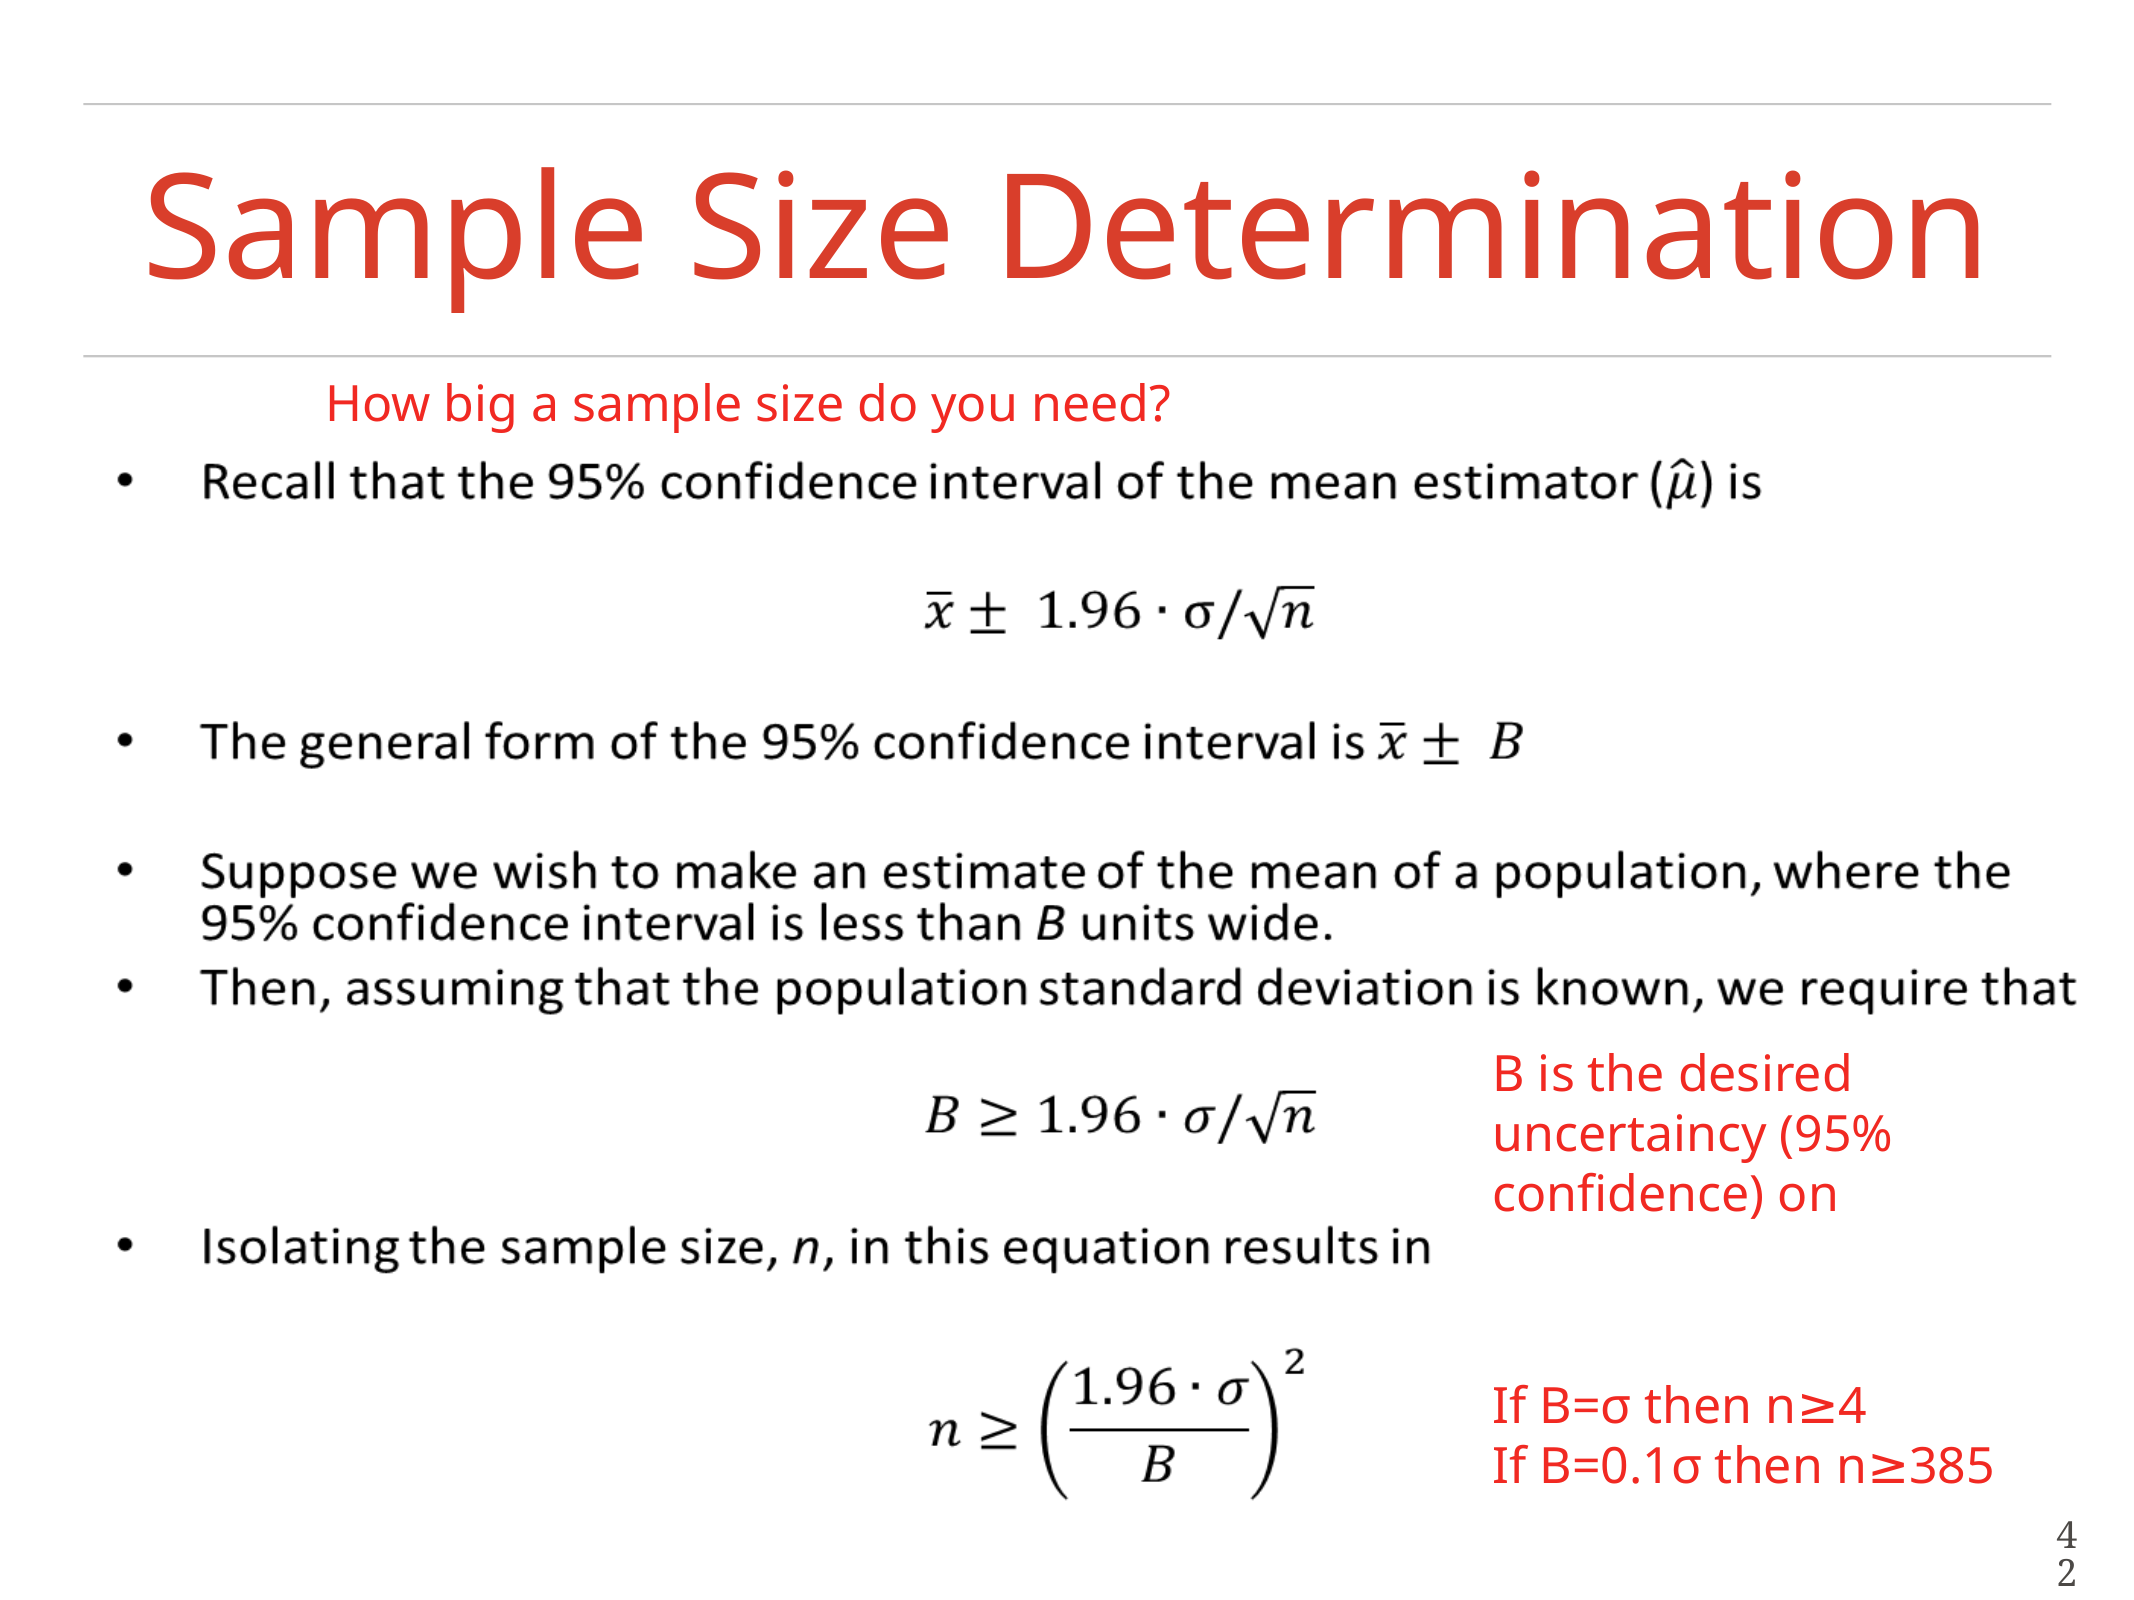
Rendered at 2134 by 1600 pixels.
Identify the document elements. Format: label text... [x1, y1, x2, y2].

text_box How big a sample size do you need? [316, 362, 1346, 440]
slide_number 42 [2047, 1502, 2105, 1571]
list [82, 430, 2134, 1595]
title Sample Size Determination [82, 130, 2051, 332]
text_box If B=σ then n≥4 If B=0.1σ then n≥385 [1484, 1364, 2100, 1502]
